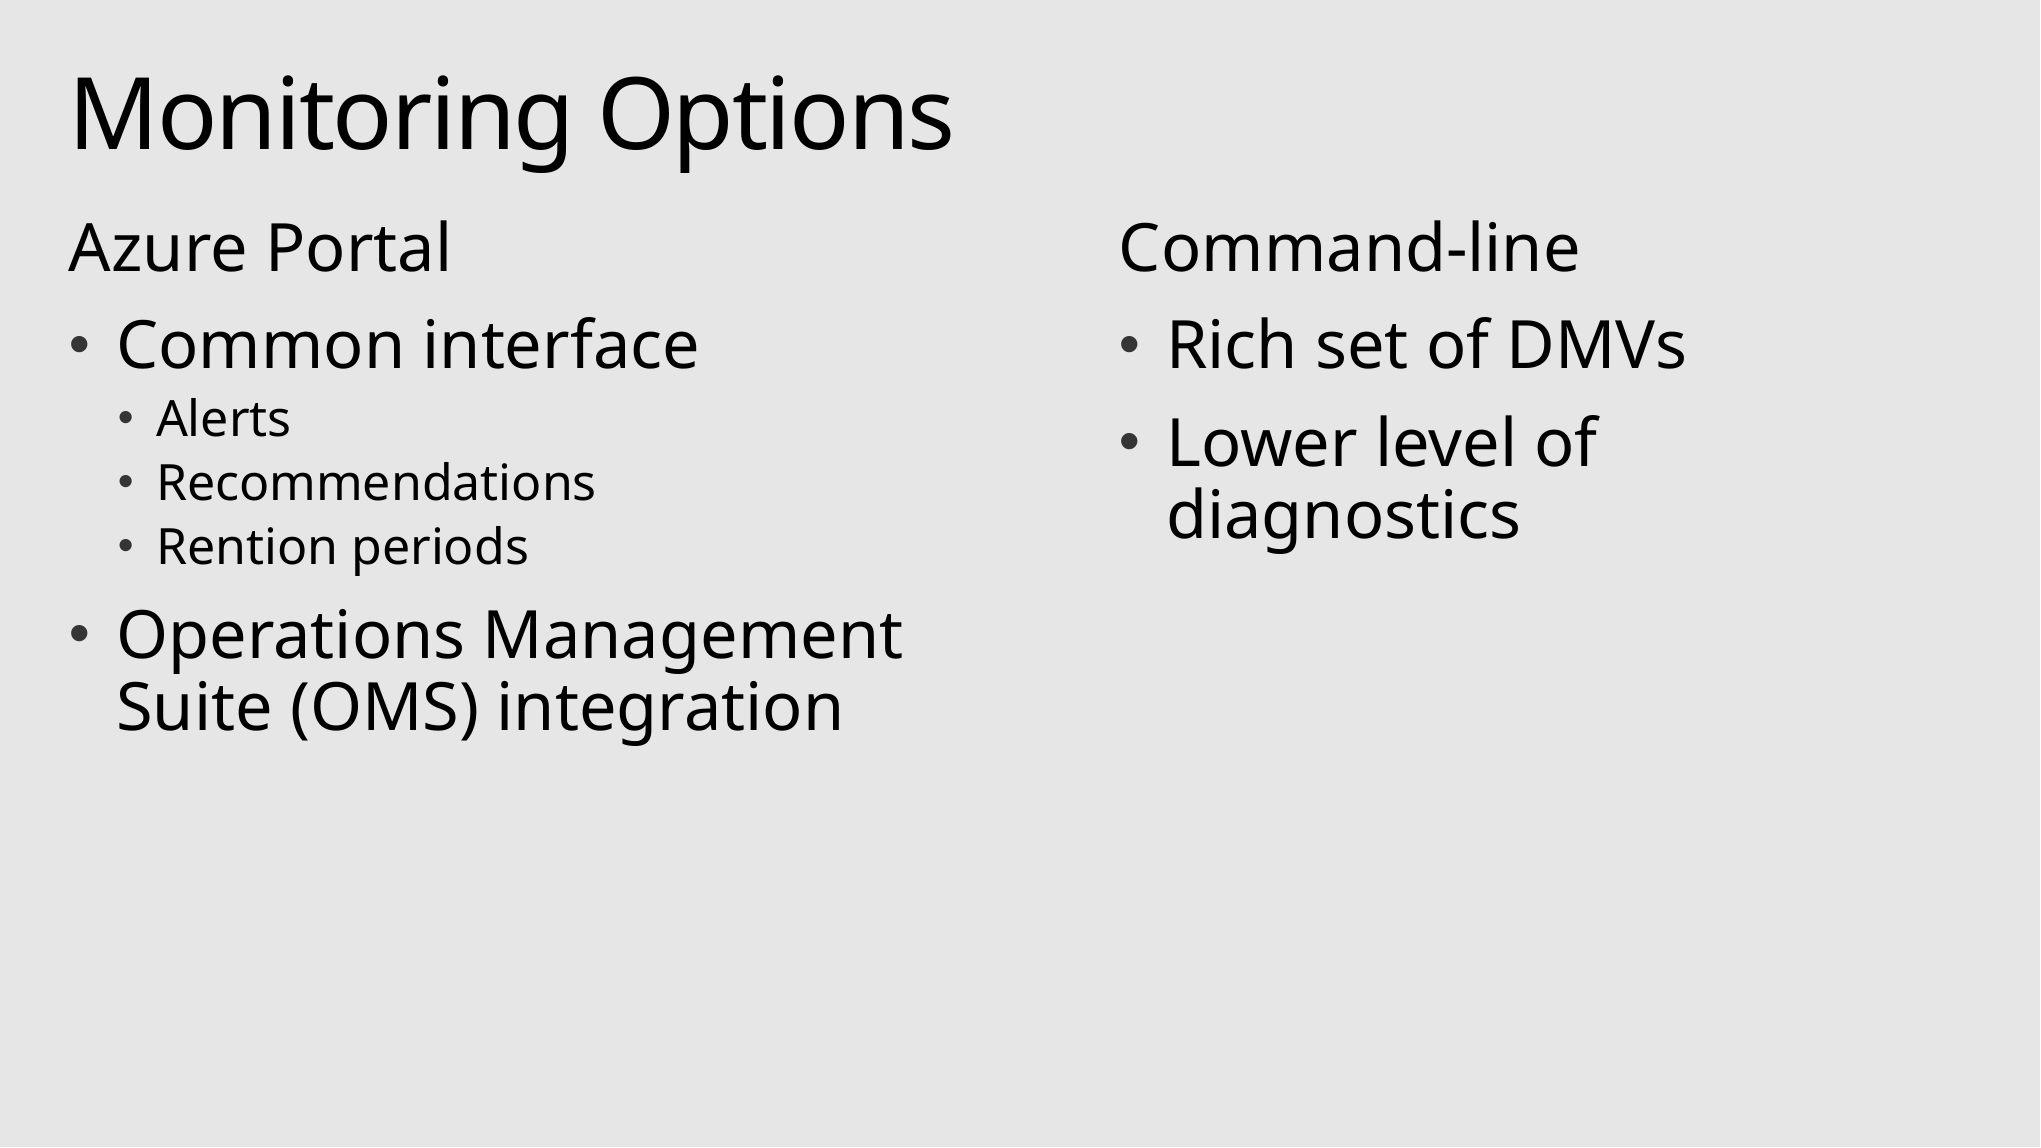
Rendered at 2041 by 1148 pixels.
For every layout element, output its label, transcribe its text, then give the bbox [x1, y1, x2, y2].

list Command-line Rich set of DMVs Lower level of diagnostics [1095, 198, 1996, 498]
list Azure Portal Common interface Alerts Recommendations Rention periods Operations Management Suite (OMS) integration [45, 198, 946, 771]
title Monitoring Options [45, 48, 1996, 199]
